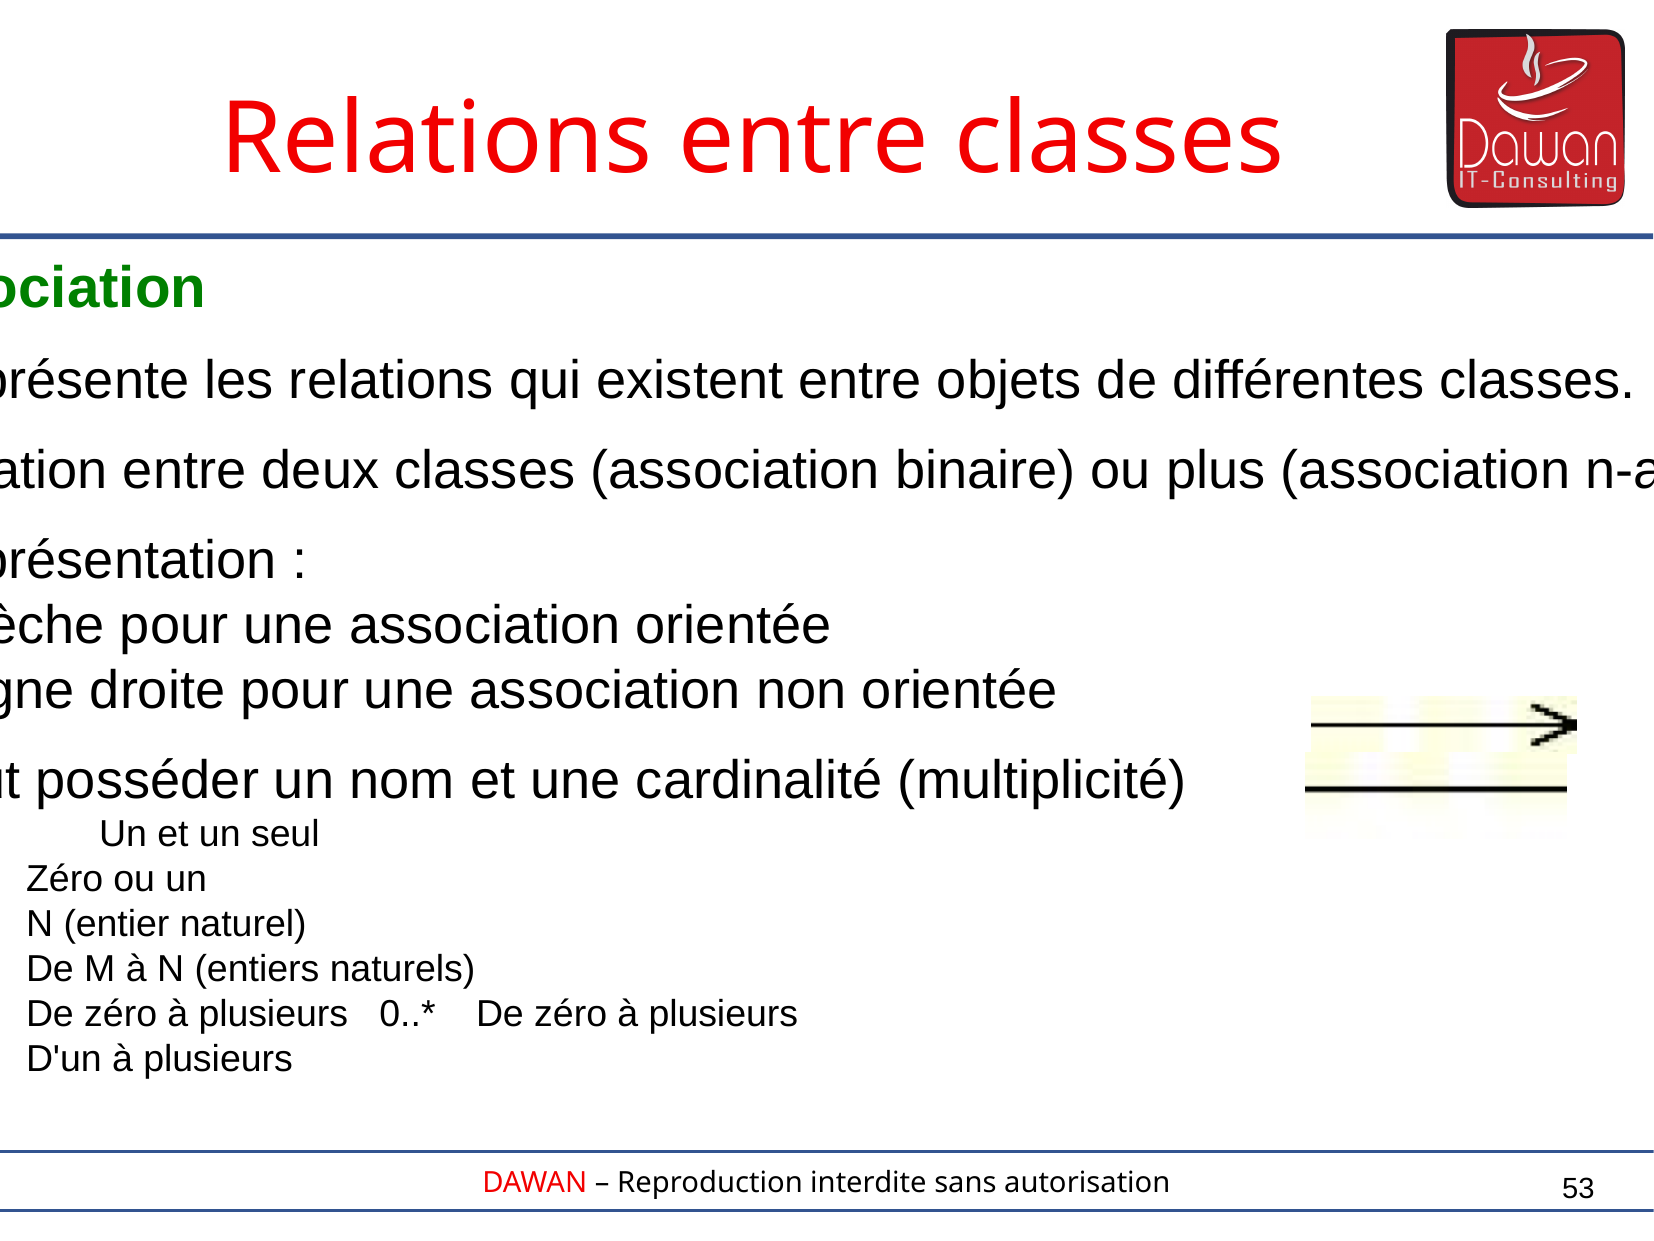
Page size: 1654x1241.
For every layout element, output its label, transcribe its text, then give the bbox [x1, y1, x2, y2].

text_box Association - Représente les relations qui existent entre objets de différentes classes. - Relation entre deux classes (association binaire) ou plus (association n-aire). - Représentation : * Flèche pour une association orientée * Ligne droite pour une association non orientée - Peut posséder un nom et une cardinalité (multiplicité) 1 Un et un seul 0..1 Zéro ou un N N (entier naturel) M..N De M à N (entiers naturels) * De zéro à plusieurs 0..* De zéro à plusieurs 1..* D'un à plusieurs [0, 242, 1654, 1087]
title Relations entre classes [59, 29, 1447, 237]
picture [1447, 29, 1625, 208]
picture [1305, 696, 1577, 839]
slide_number 53 [1535, 1169, 1595, 1233]
